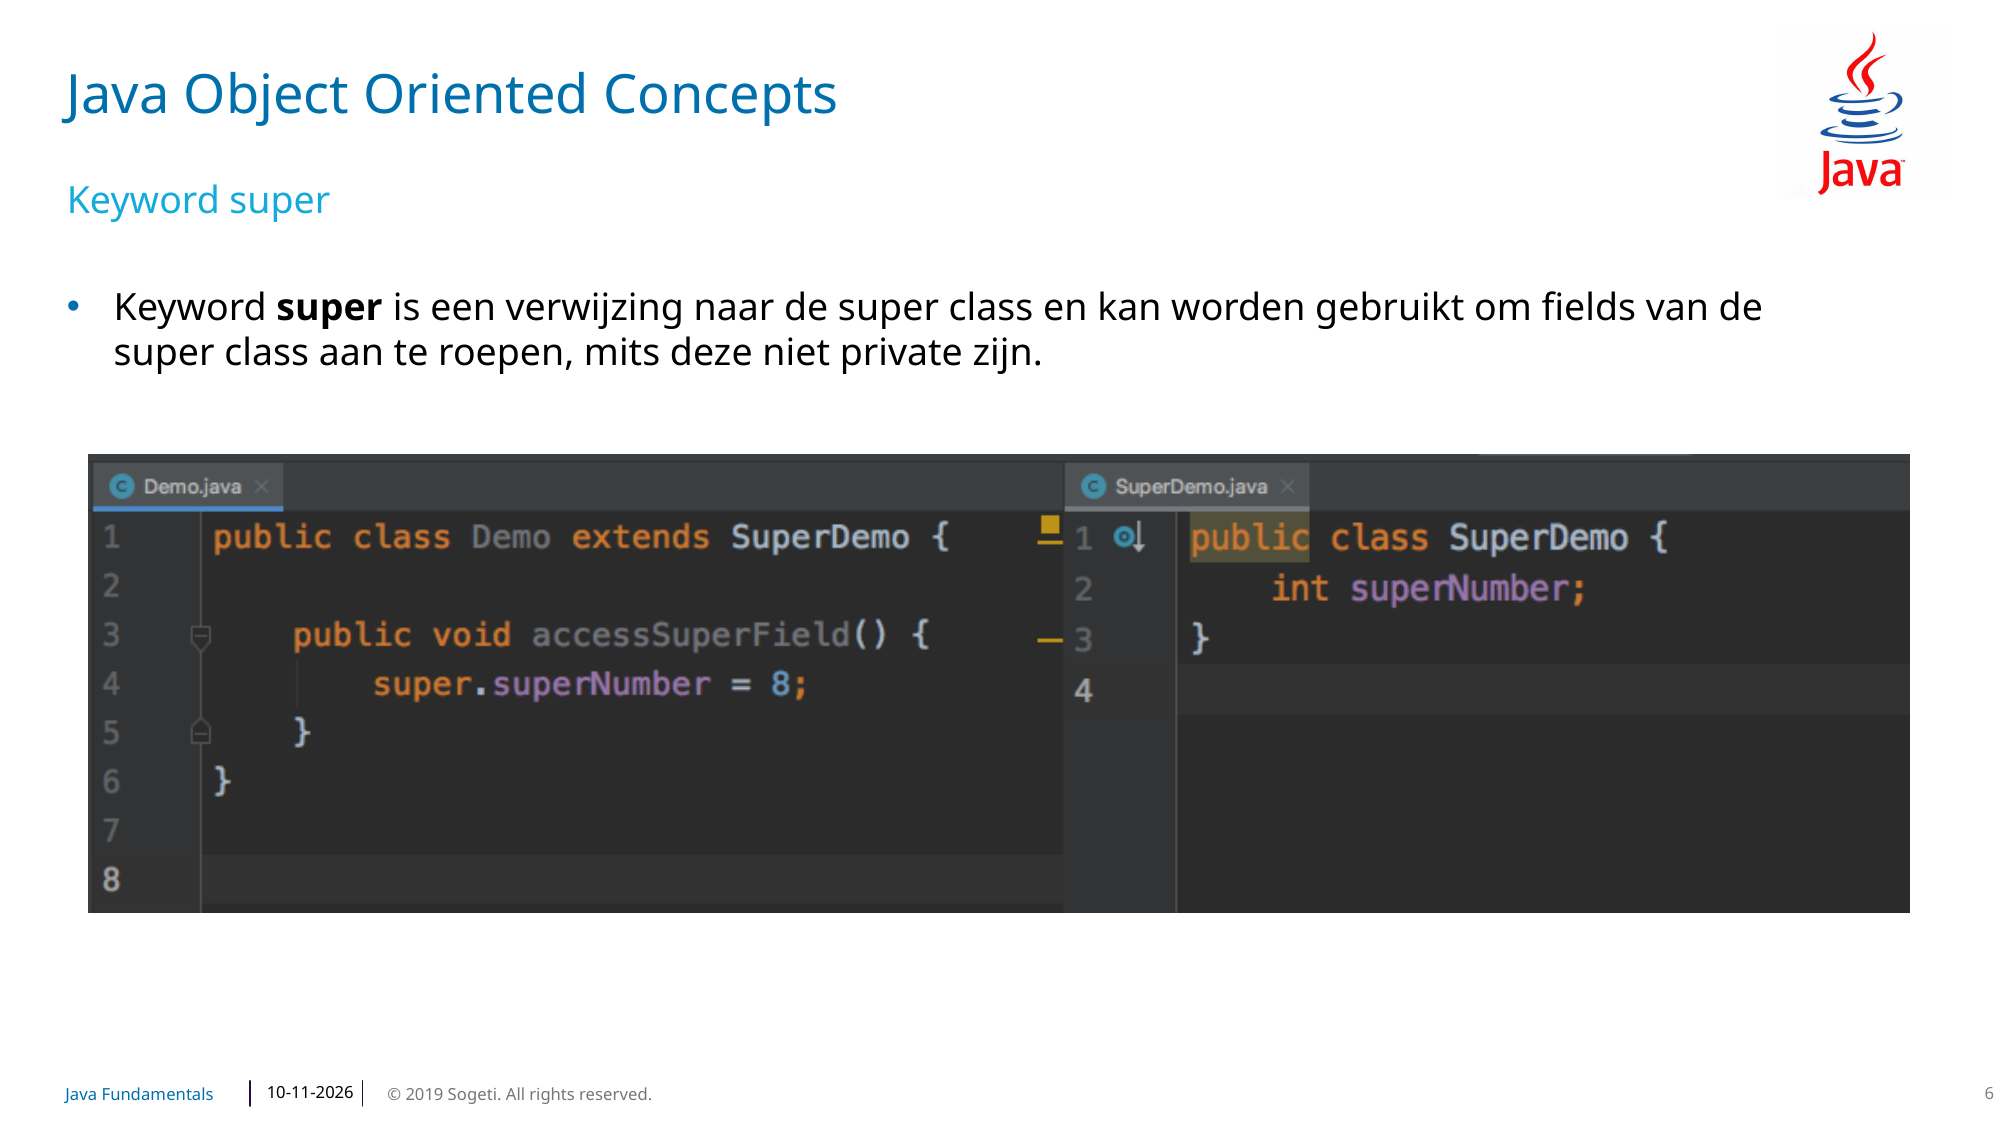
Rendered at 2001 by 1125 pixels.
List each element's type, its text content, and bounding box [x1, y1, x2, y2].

picture [1776, 28, 1948, 200]
picture [88, 454, 1910, 913]
text_box Keyword super [66, 174, 1863, 242]
text_box Java Object Oriented Concepts [66, 66, 1776, 134]
list Keyword super is een verwijzing naar de super class en kan worden gebruikt om fields van de super class aan te roepen, mits deze niet private zijn. [66, 283, 1863, 413]
